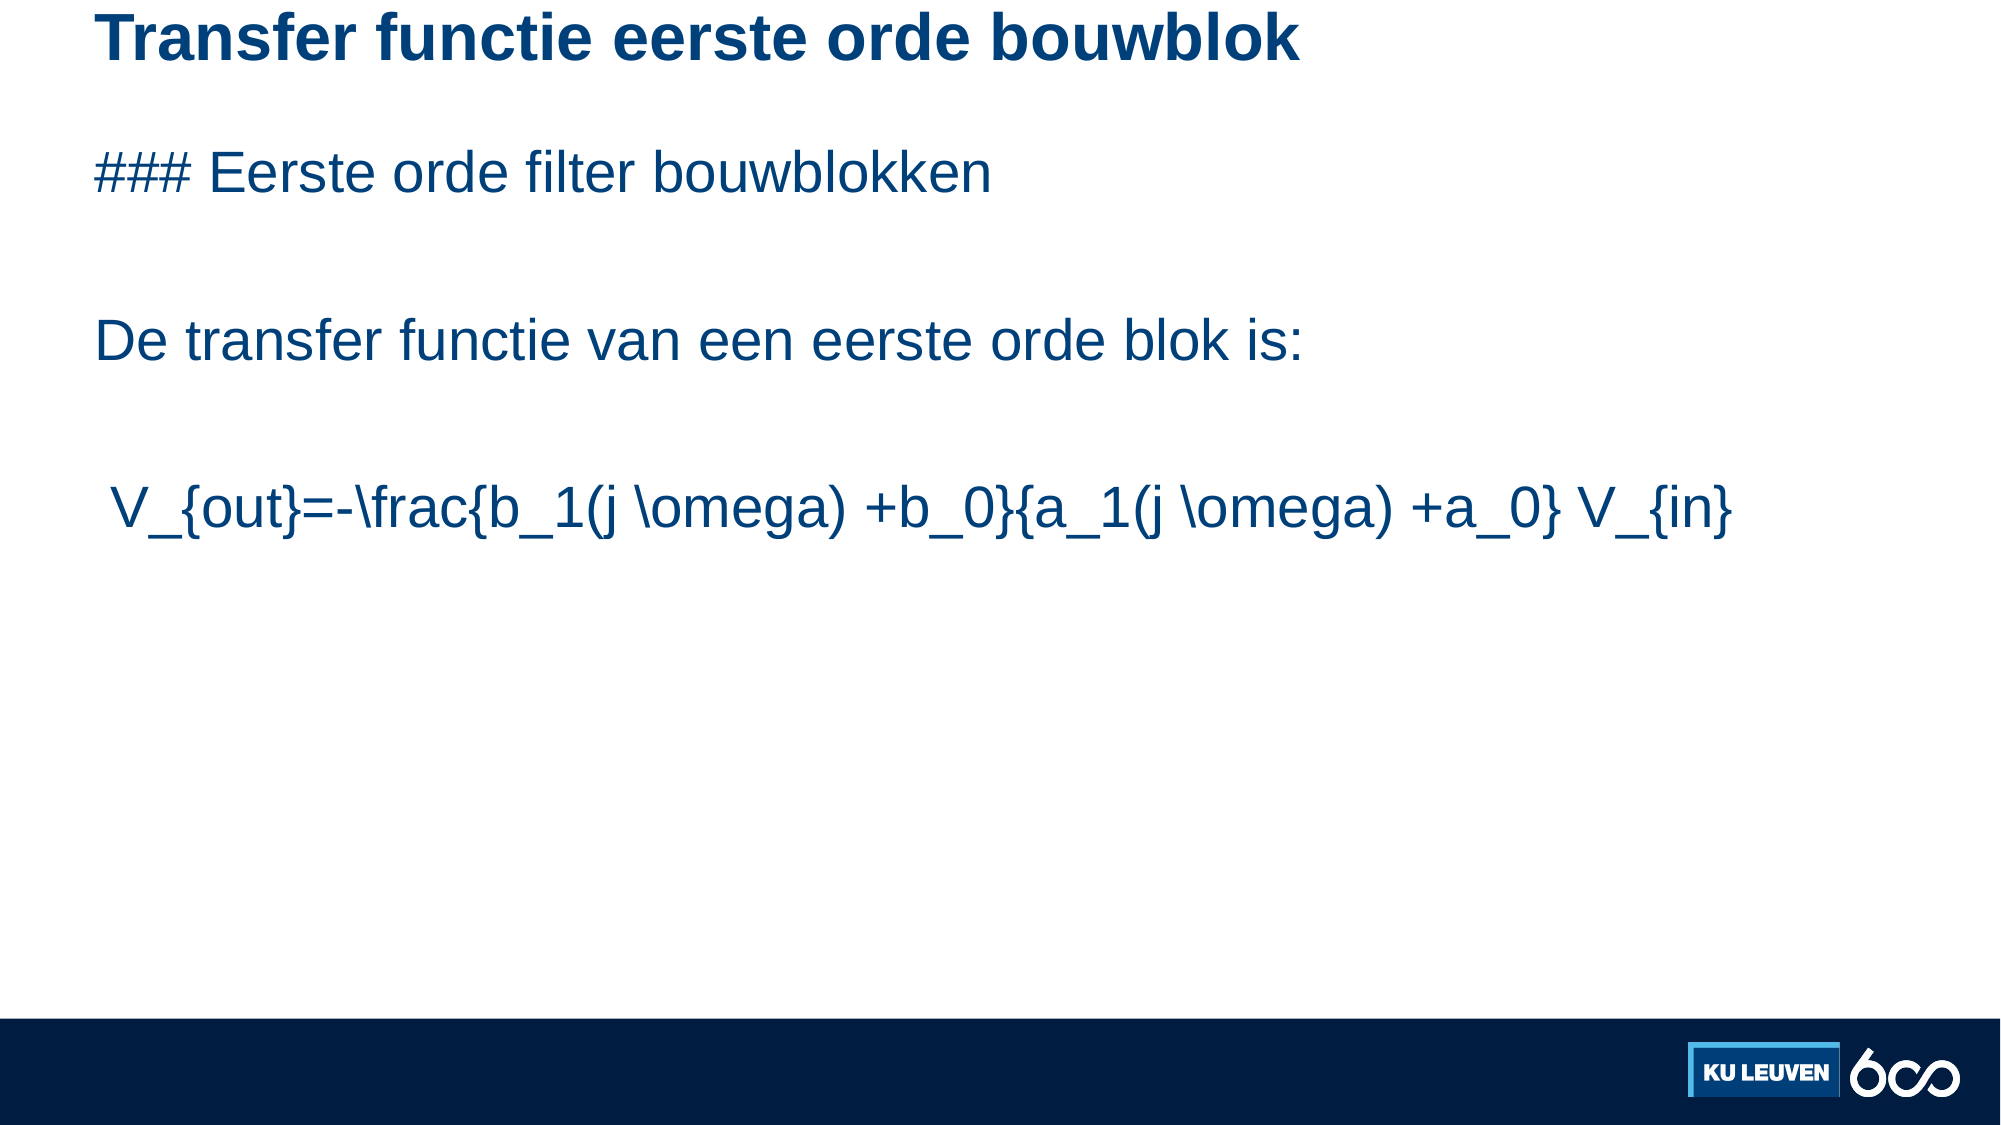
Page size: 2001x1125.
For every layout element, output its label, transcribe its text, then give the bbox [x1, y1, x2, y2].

picture [1688, 1042, 1960, 1097]
title Transfer functie eerste orde bouwblok [94, 2, 1906, 110]
list ### Eerste orde filter bouwblokken De transfer functie van een eerste orde blok is: V_{out}=-\frac{b_1(j \omega) +b_0}{a_1(j \omega) +a_0} V_{in} [94, 142, 1900, 781]
